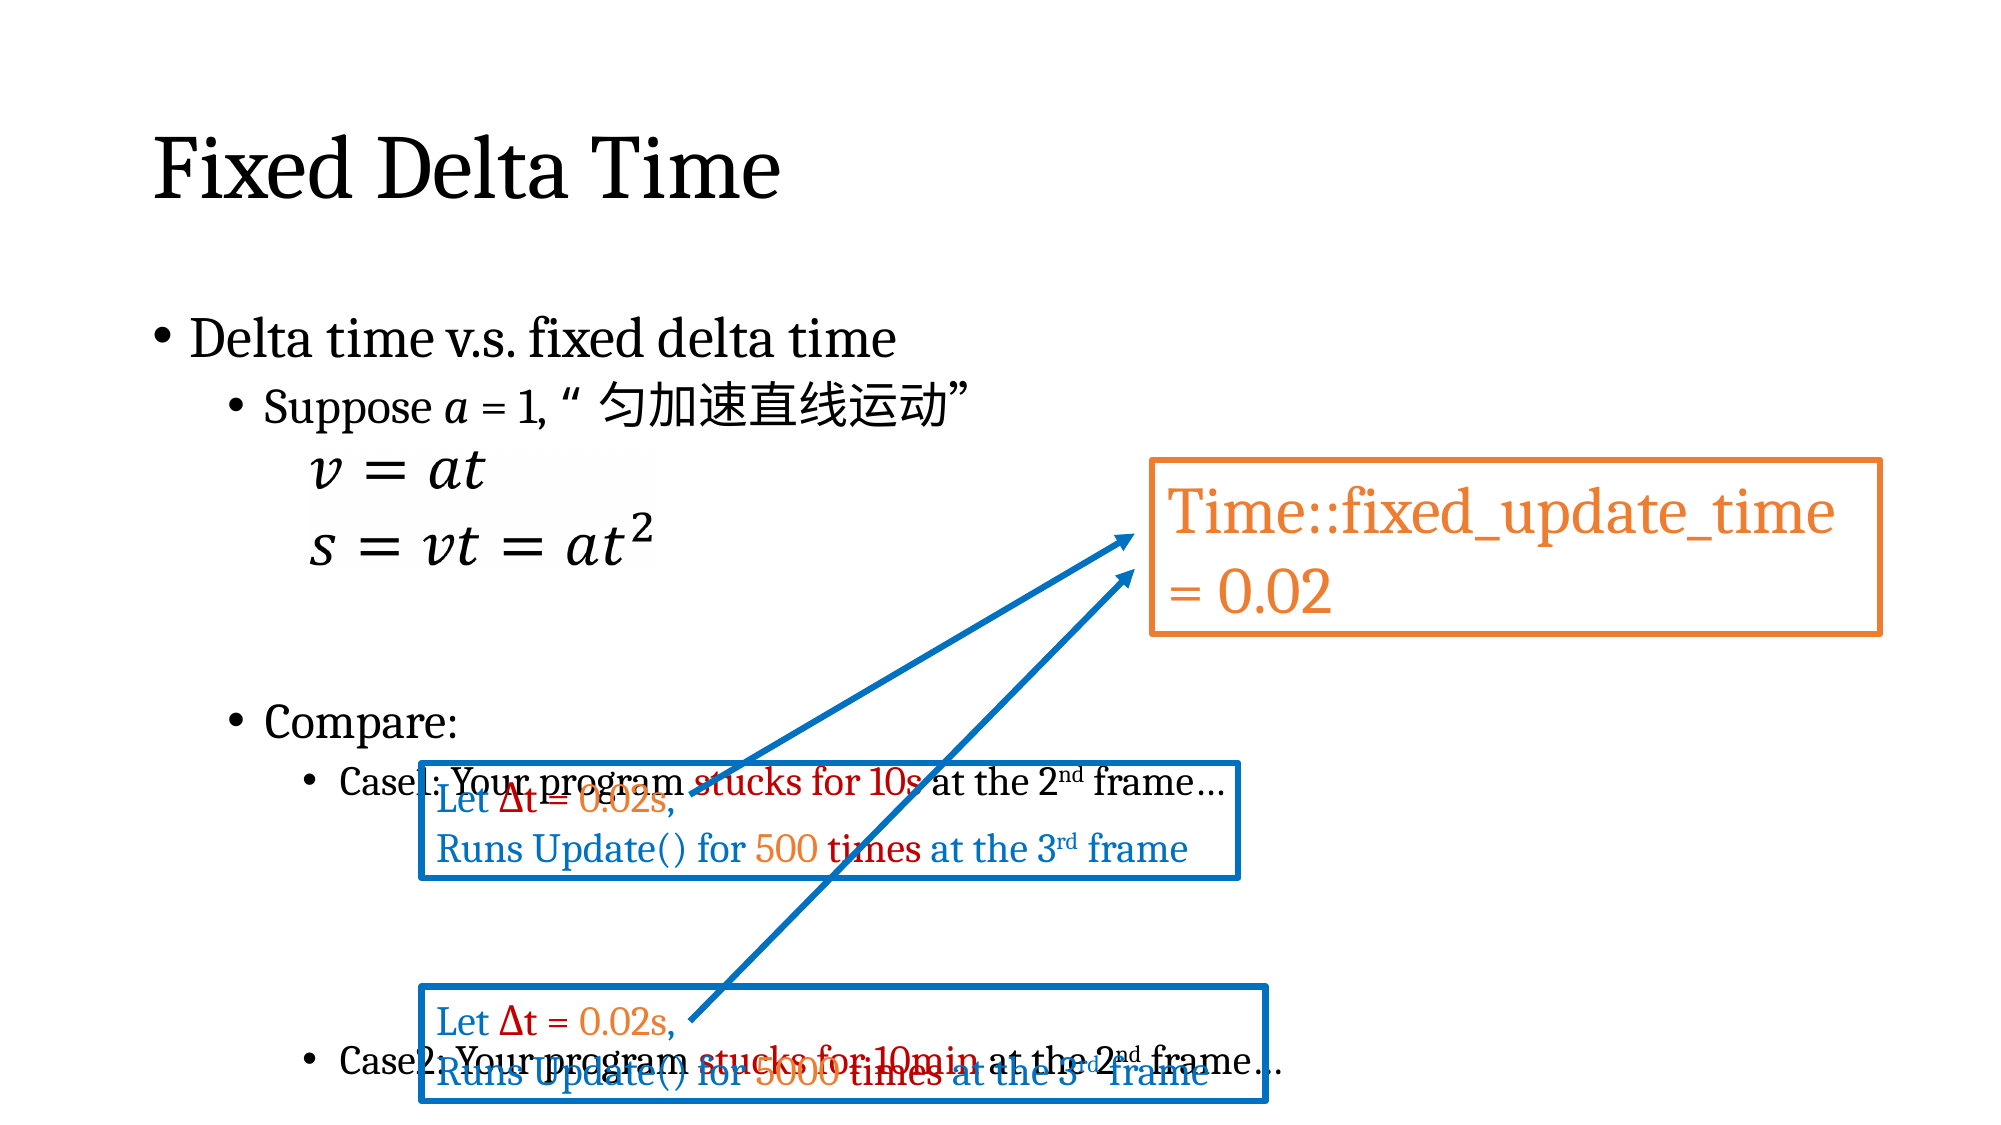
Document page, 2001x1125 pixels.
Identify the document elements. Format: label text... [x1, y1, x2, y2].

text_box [689, 568, 1135, 1022]
text_box Time::fixed_update_time = 0.02 [1152, 459, 1880, 635]
text_box Let Δt = 0.02s, Runs Update() for 500 times at the 3rd frame [1135, 762, 1239, 878]
title Fixed Delta Time [137, 59, 1863, 278]
picture [307, 449, 655, 569]
text_box Let Δt = 0.02s, Runs Update() for 5000 times at the 3rd frame [421, 986, 1266, 1102]
list Delta time v.s. fixed delta time Suppose a = 1, “匀加速直线运动” Compare: Case1: Your program stucks for 10s at the 2nd frame… Case2: Your program stucks for 10min at the 2nd frame… [137, 299, 1863, 1014]
text_box Let Δt = 0.02s, Runs Update() for 500 times at the 3rd frame [421, 762, 689, 878]
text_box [689, 533, 1135, 568]
